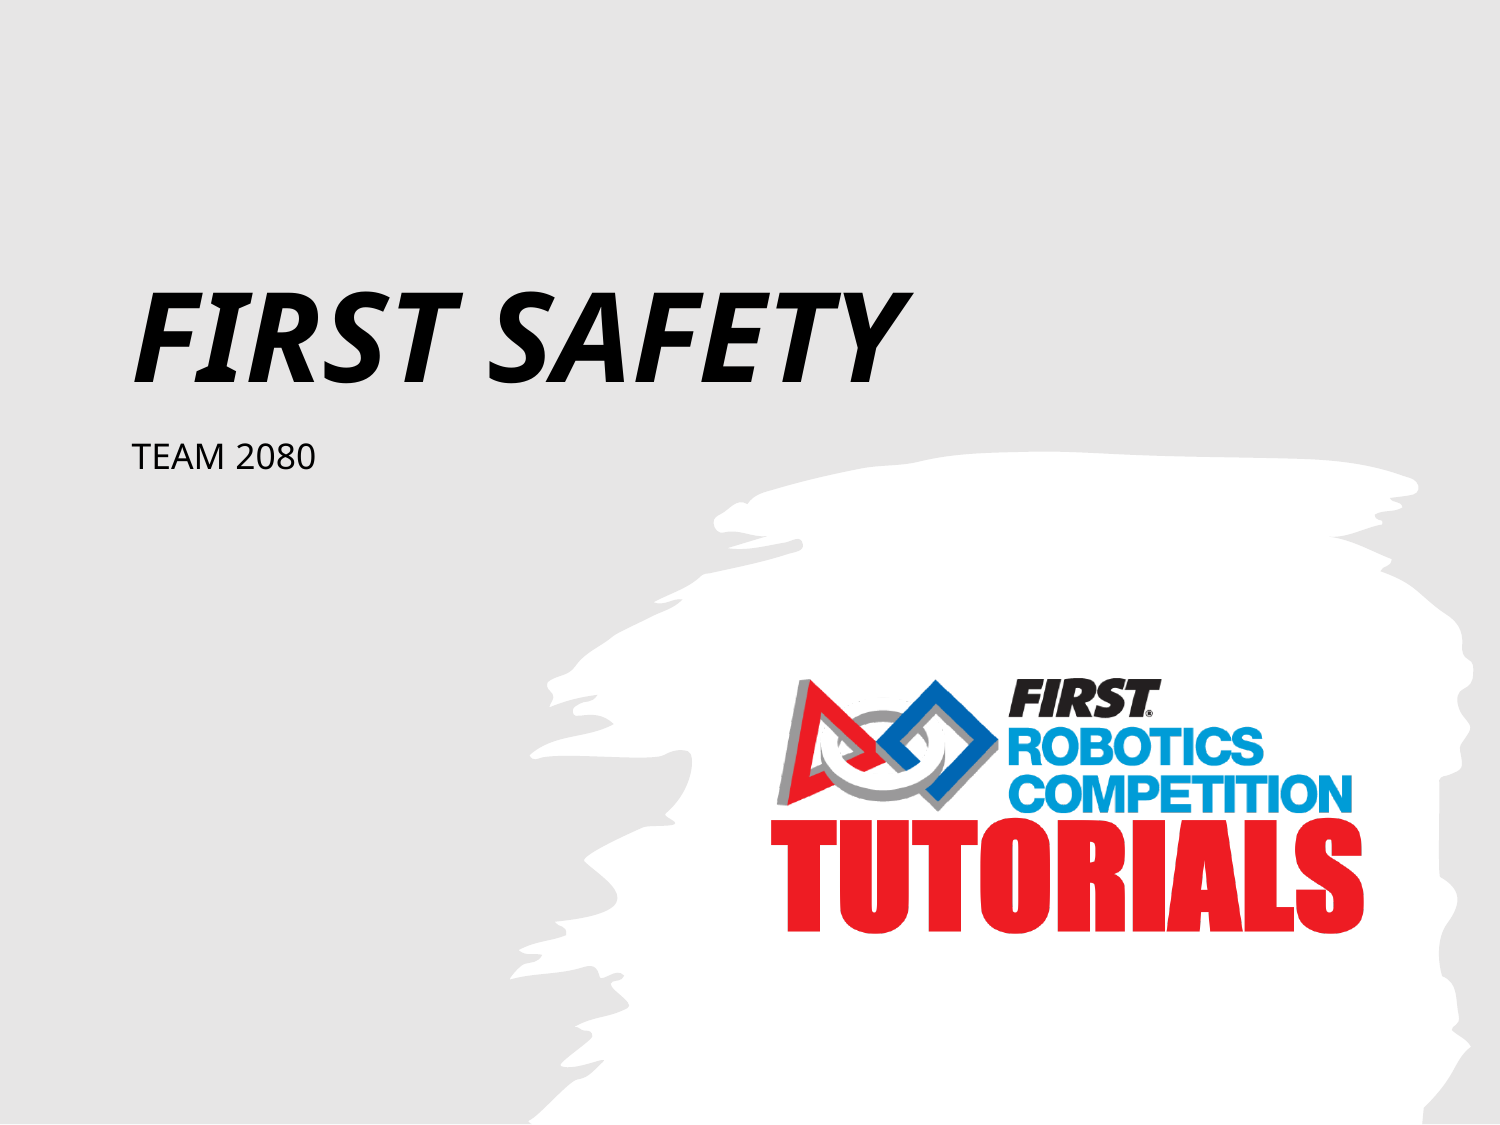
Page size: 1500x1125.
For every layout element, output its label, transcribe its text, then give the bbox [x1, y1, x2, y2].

subtitle TEAM 2080 [116, 426, 764, 533]
picture [763, 677, 1367, 936]
text_box [0, 0, 1500, 1125]
text_box [511, 452, 1473, 1125]
title FIRST SAFETY [116, 138, 1453, 418]
